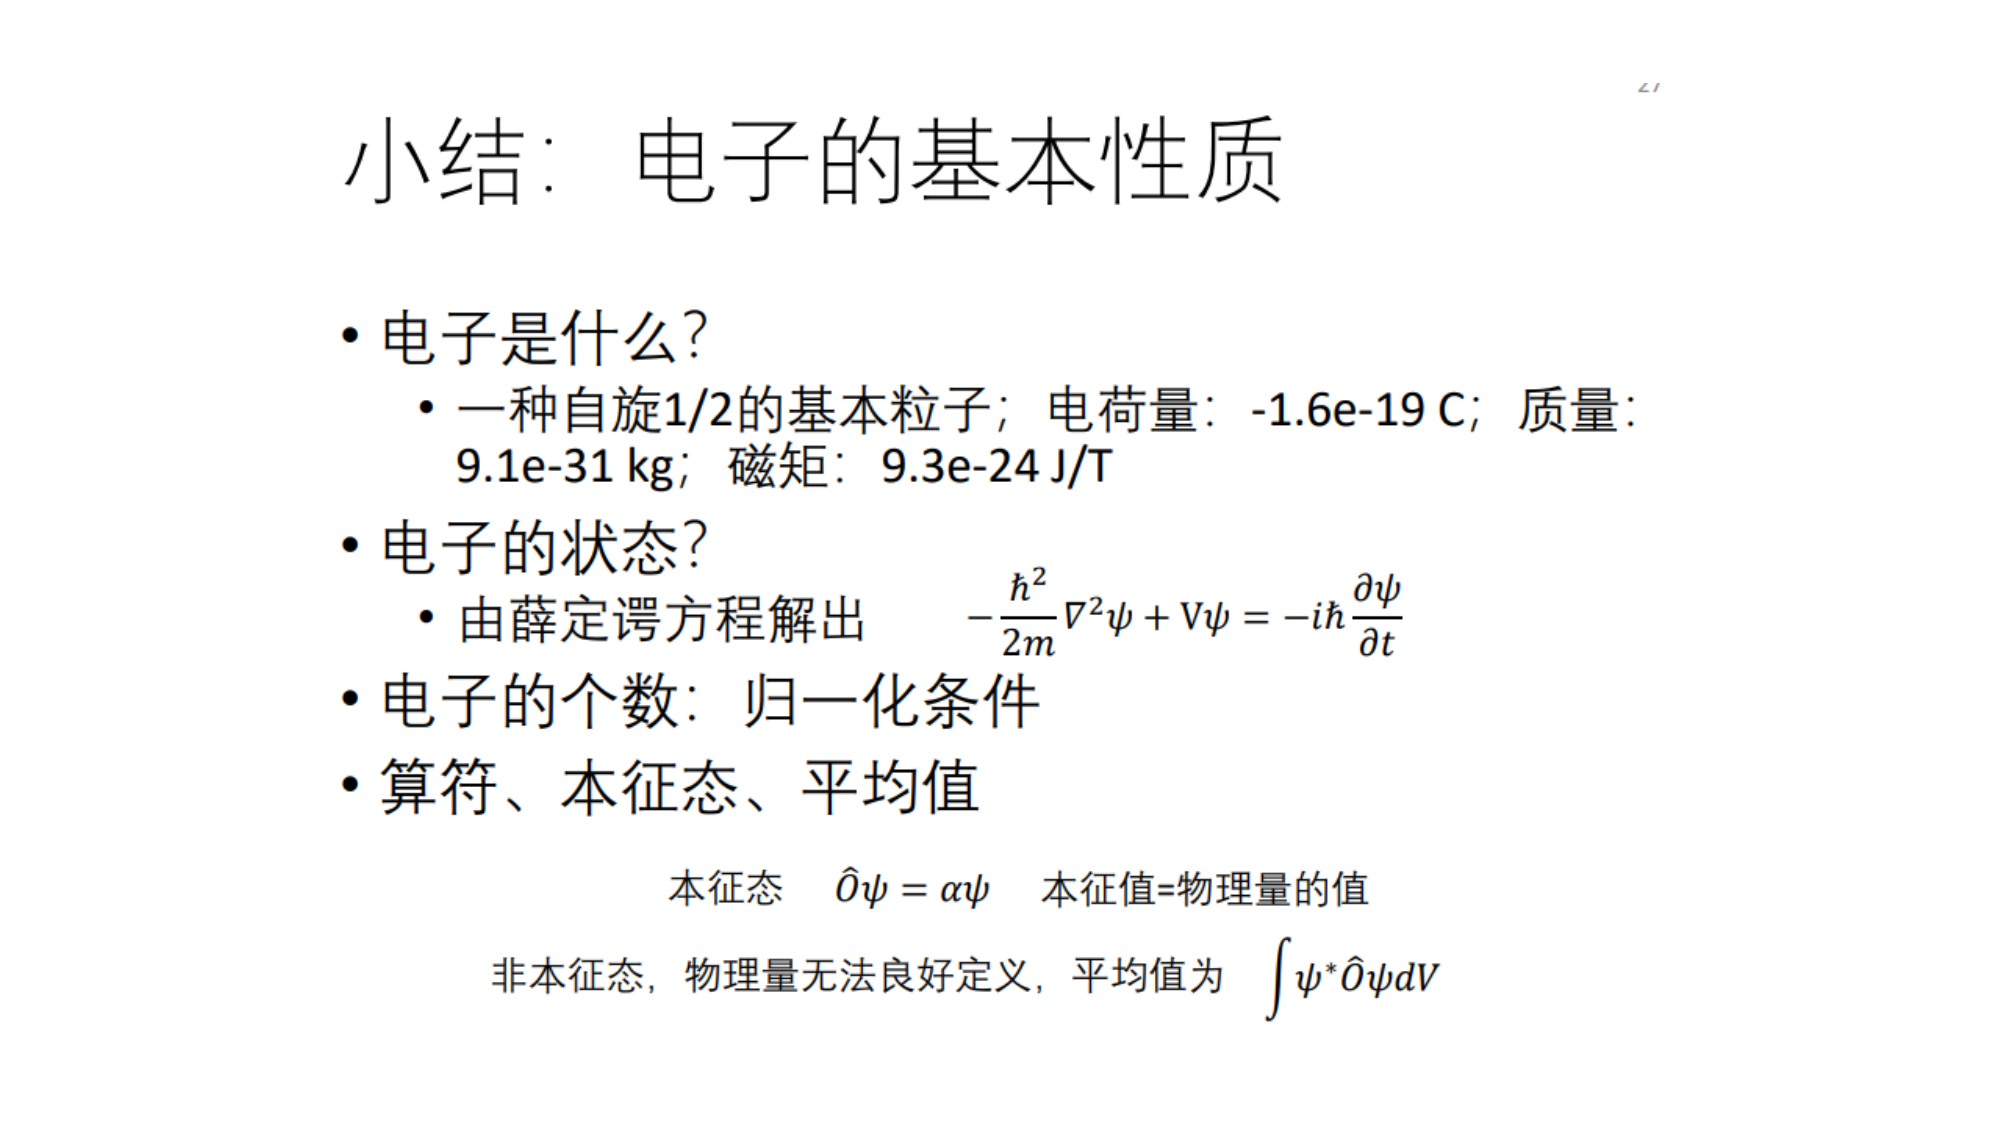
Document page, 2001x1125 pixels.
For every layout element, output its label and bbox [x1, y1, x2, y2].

picture [322, 83, 1678, 1042]
